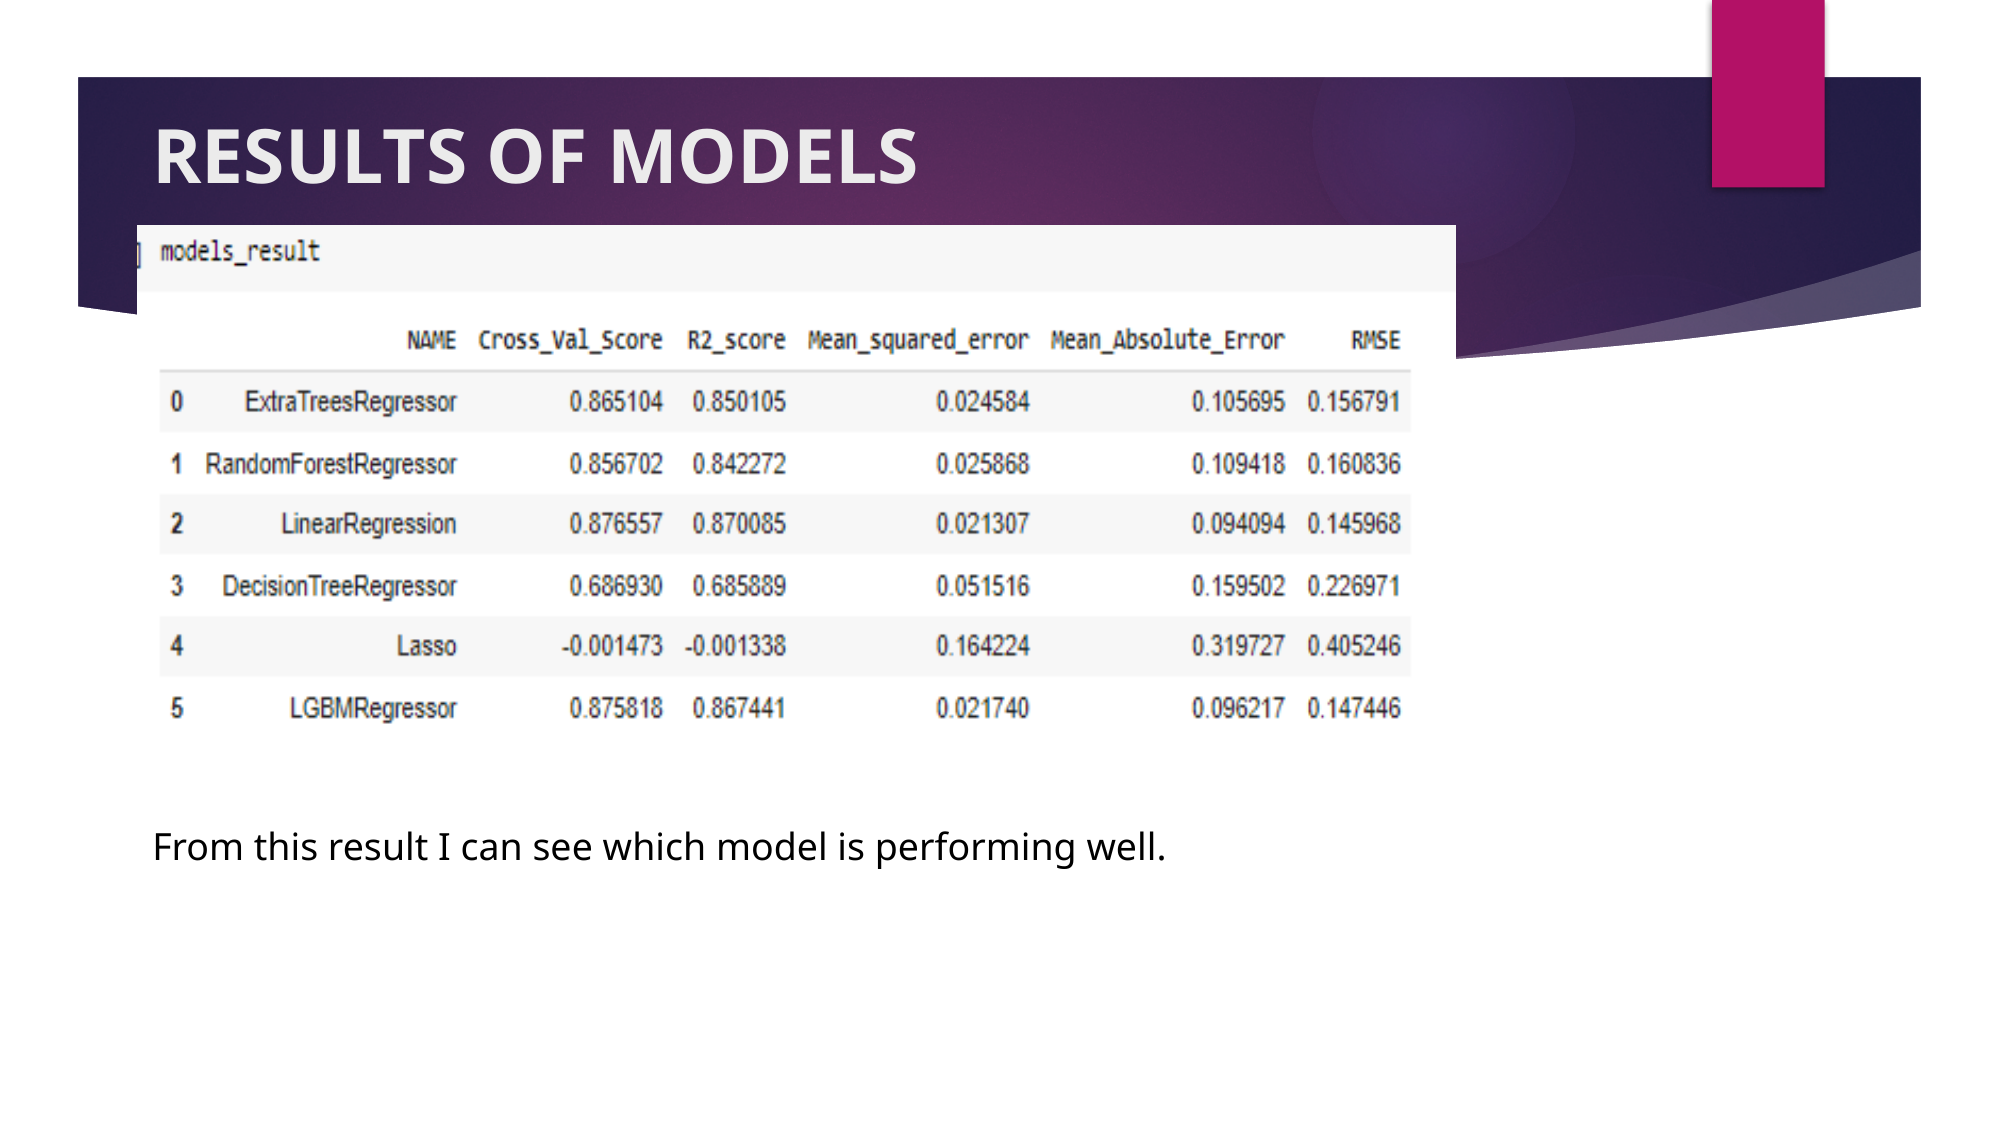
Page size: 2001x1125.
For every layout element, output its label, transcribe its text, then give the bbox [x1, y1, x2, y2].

text_box From this result I can see which model is performing well. [137, 815, 1753, 921]
title RESULTS OF MODELS [137, 44, 1863, 263]
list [137, 224, 1456, 742]
